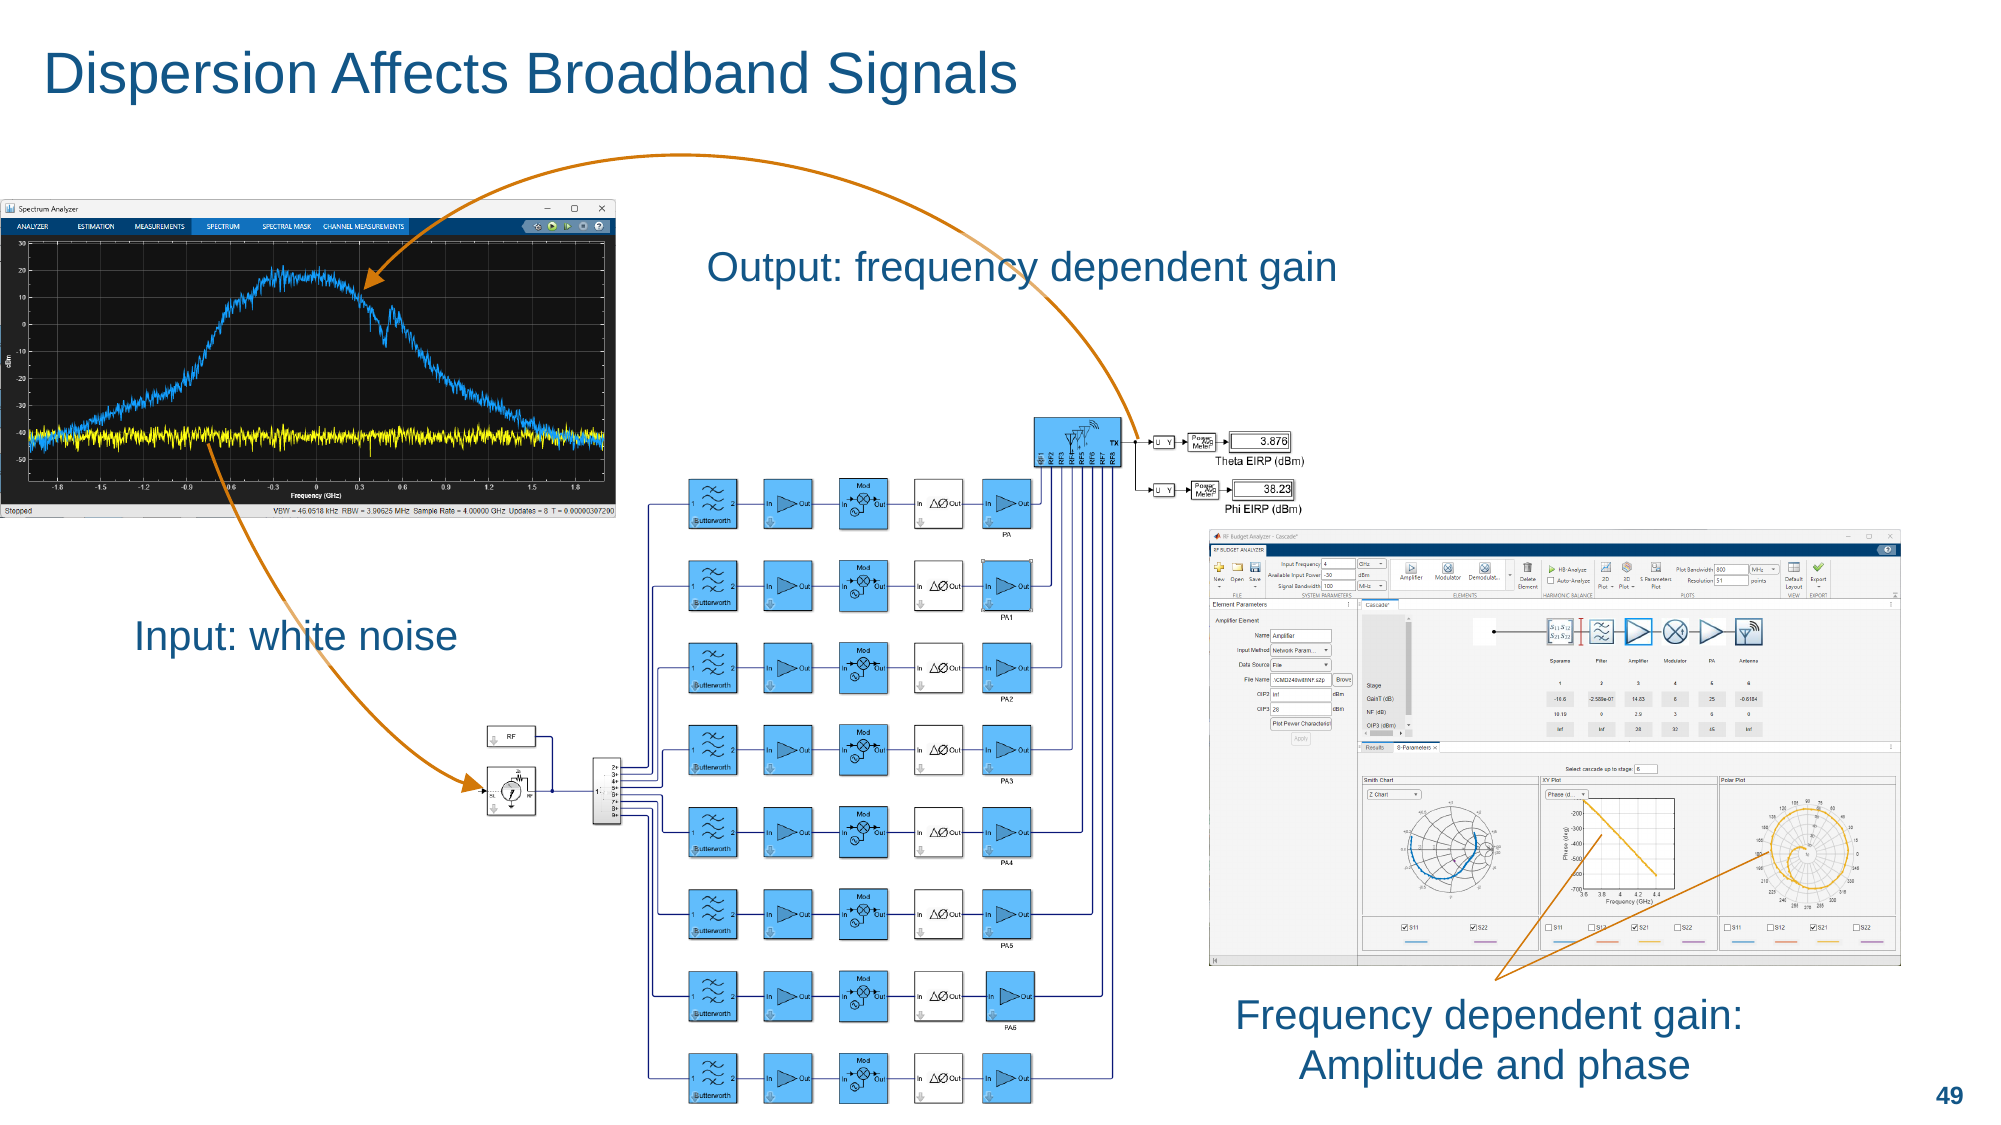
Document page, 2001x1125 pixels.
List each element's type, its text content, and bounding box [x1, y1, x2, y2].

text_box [1154, 529, 1901, 1097]
title Dispersion Affects Broadband Signals [28, 28, 2000, 191]
picture [477, 825, 1305, 1105]
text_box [0, 160, 1372, 825]
